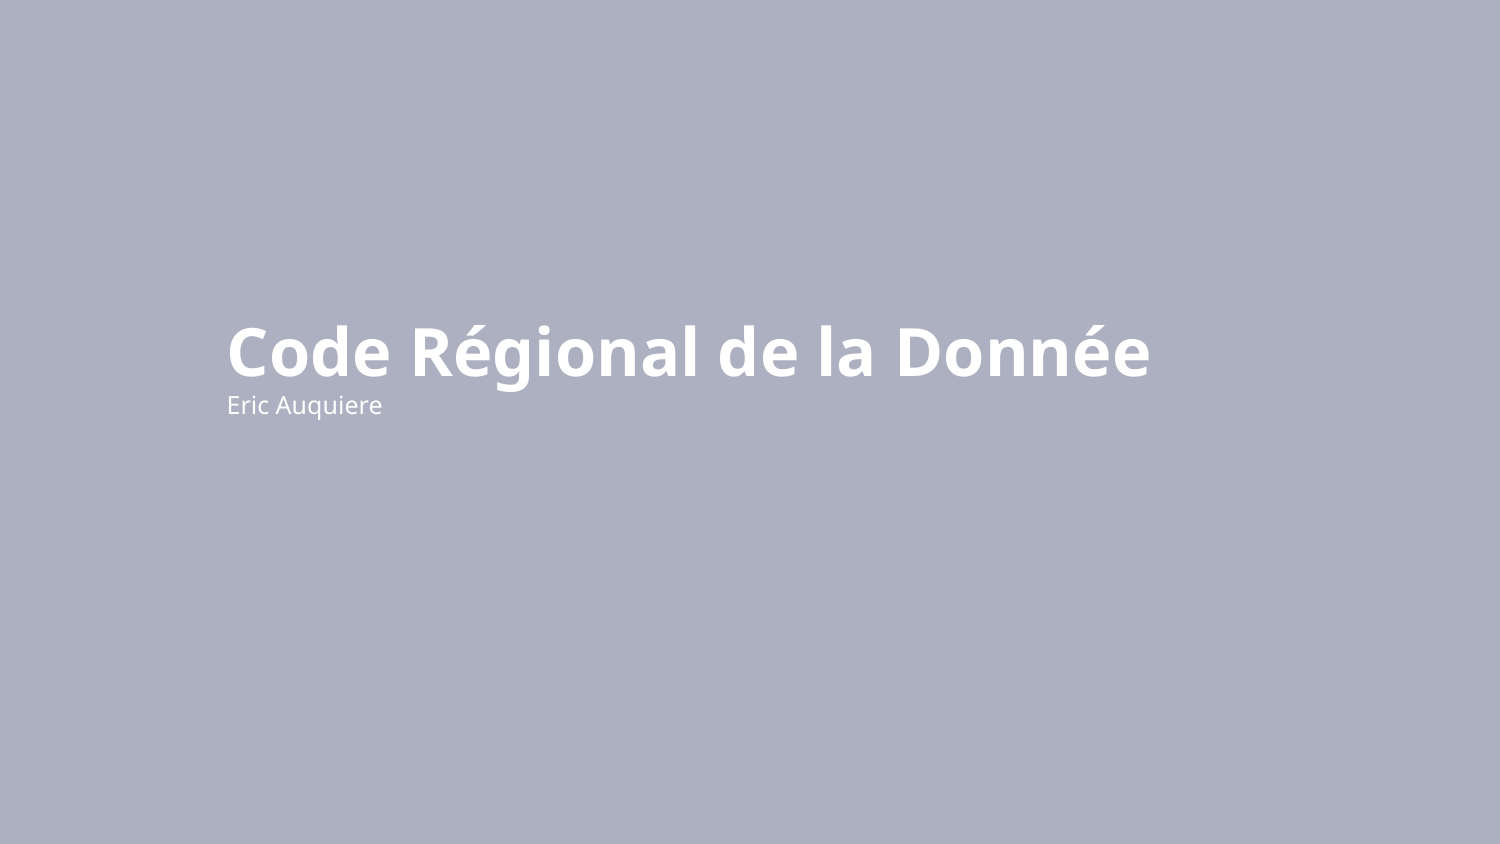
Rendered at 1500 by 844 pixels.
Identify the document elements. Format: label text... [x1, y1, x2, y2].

title Code Régional de la Donnée Eric Auquiere [218, 331, 1386, 478]
